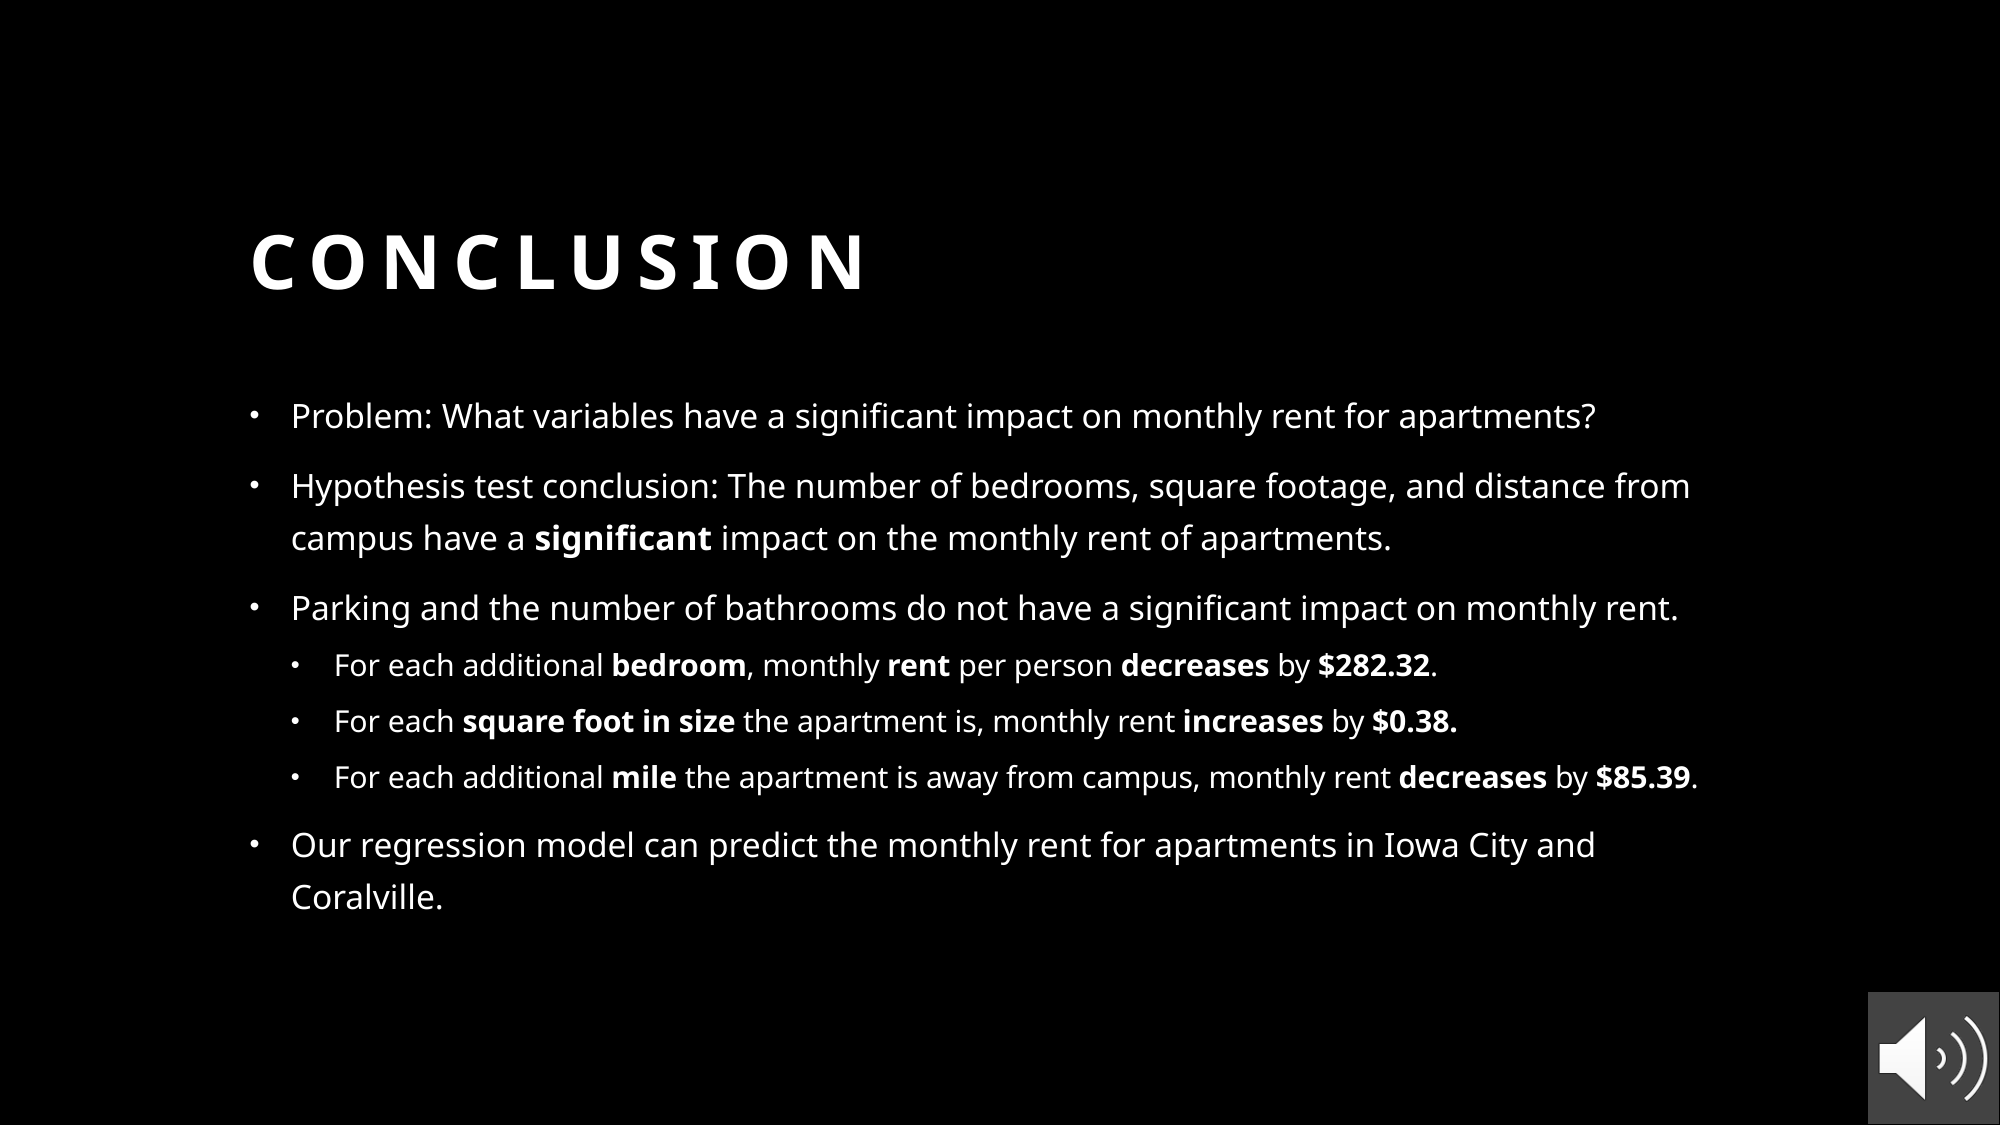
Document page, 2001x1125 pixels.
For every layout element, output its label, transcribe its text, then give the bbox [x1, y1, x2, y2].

list Problem: What variables have a significant impact on monthly rent for apartments? Hypothesis test conclusion: The number of bedrooms, square footage, and distance from campus have a significant impact on the monthly rent of apartments. Parking and the number of bathrooms do not have a significant impact on monthly rent. For each additional bedroom, monthly rent per person decreases by $282.32. For each square foot in size the apartment is, monthly rent increases by $0.38. For each additional mile the apartment is away from campus, monthly rent decreases by $85.39. Our regression model can predict the monthly rent for apartments in Iowa City and Coralville. [234, 375, 1750, 1000]
picture [1866, 991, 2000, 1125]
title Conclusion [234, 171, 1750, 313]
